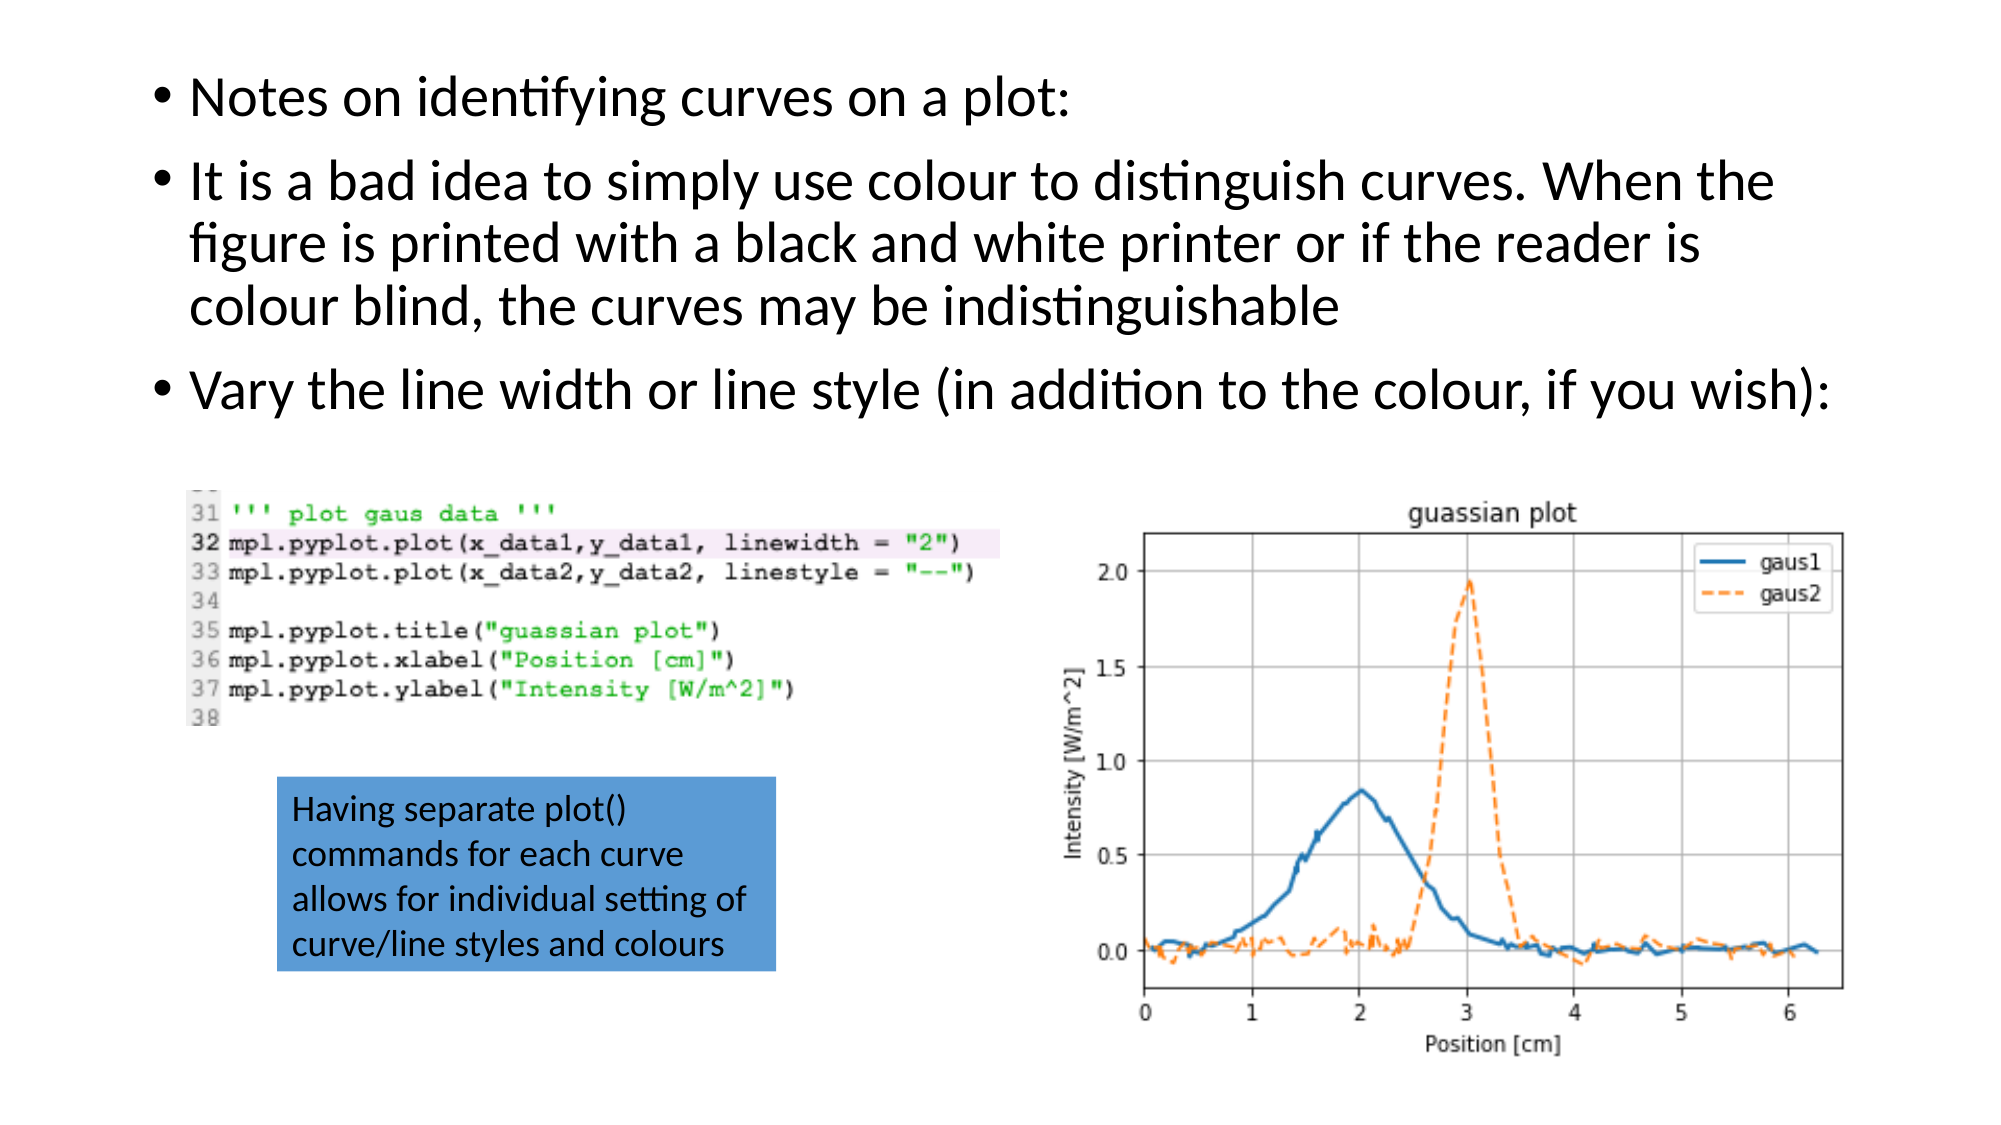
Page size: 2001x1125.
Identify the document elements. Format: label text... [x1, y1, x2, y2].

list Notes on identifying curves on a plot: It is a bad idea to simply use colour to distinguish curves. When the figure is printed with a black and white printer or if the reader is colour blind, the curves may be indistinguishable Vary the line width or line style (in addition to the colour, if you wish): [137, 58, 1861, 1108]
text_box Having separate plot() commands for each curve allows for individual setting of curve/line styles and colours [277, 776, 777, 972]
picture [186, 490, 1000, 726]
picture [1052, 487, 1863, 1067]
